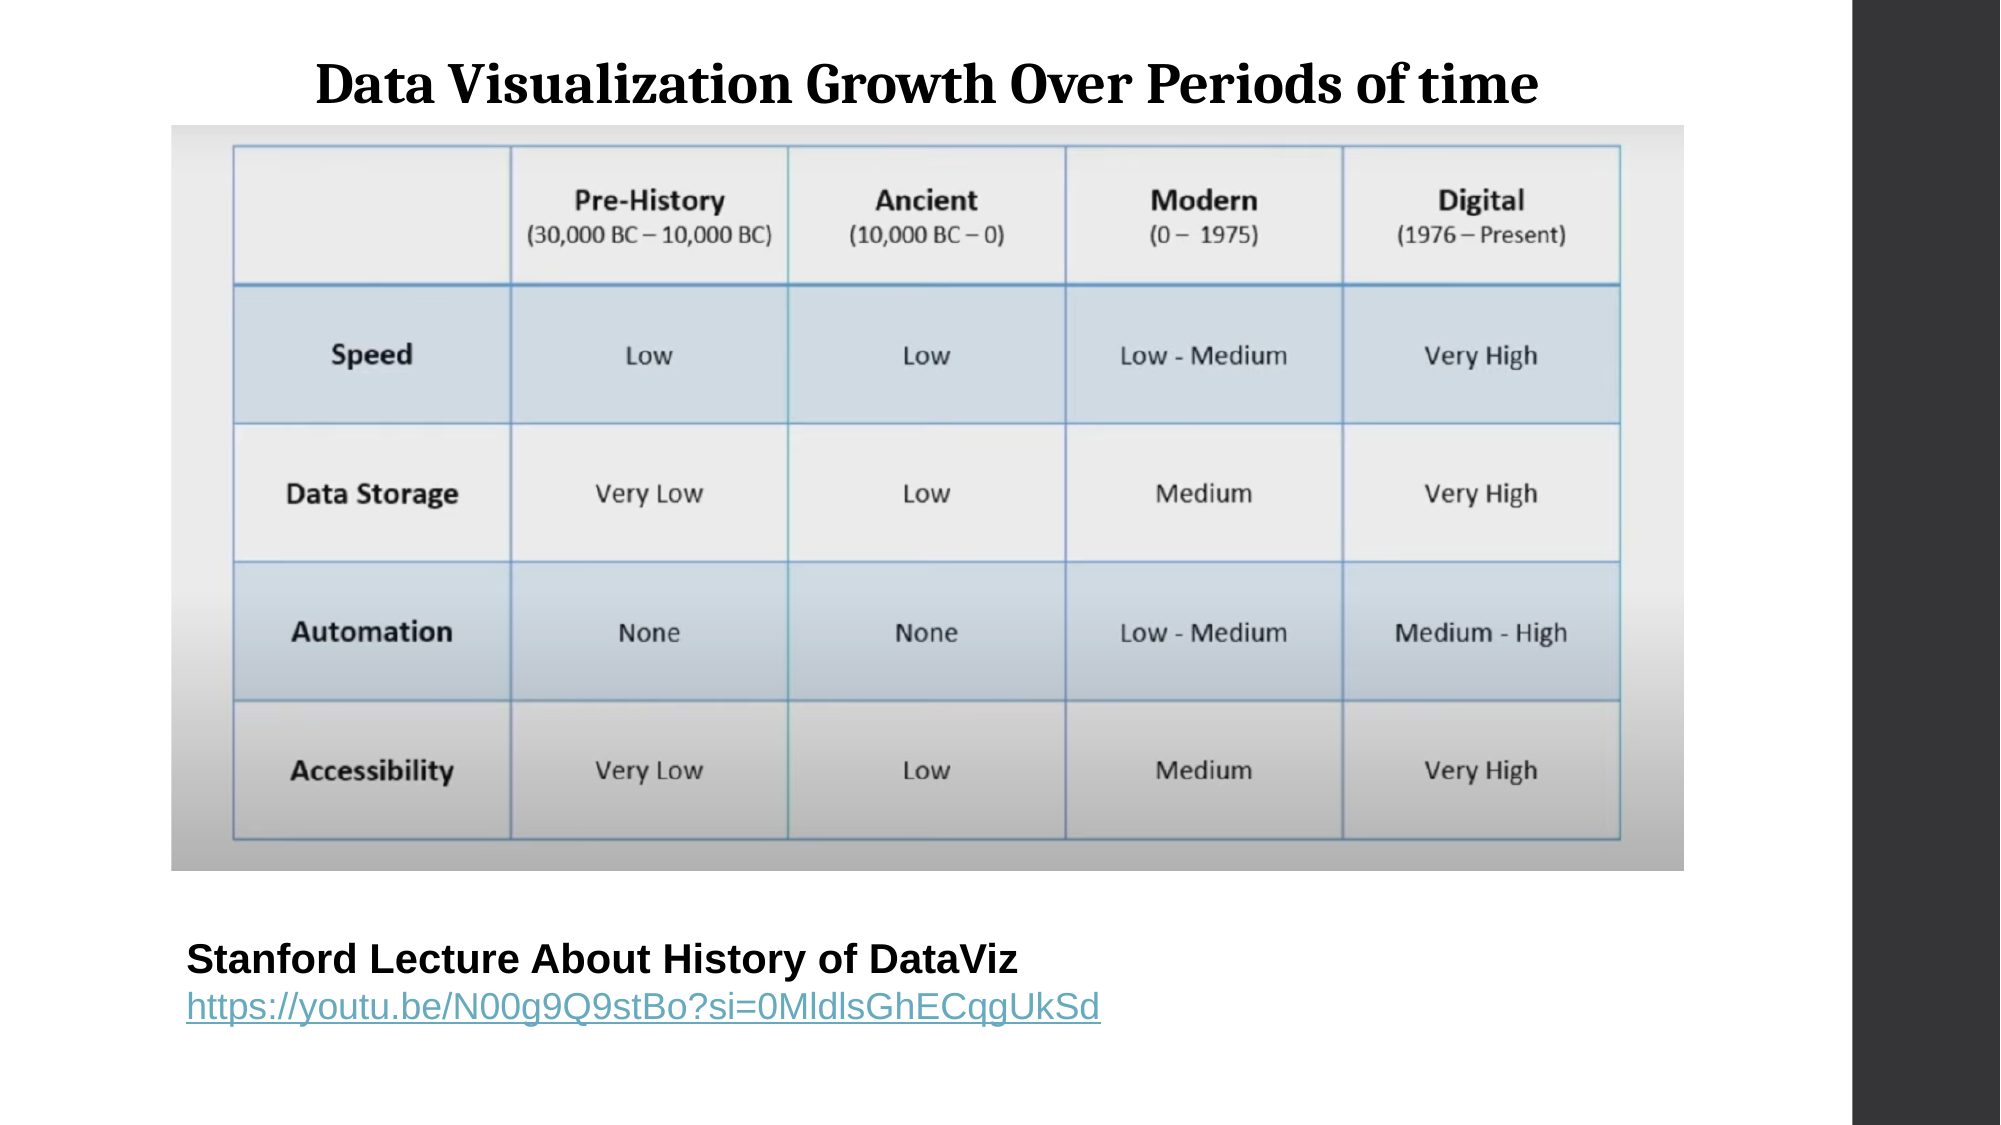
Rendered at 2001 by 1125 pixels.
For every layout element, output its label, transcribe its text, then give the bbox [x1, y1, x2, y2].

picture [171, 124, 1685, 871]
text_box Stanford Lecture About History of DataViz https://youtu.be/N00g9Q9stBo?si=0MldlsGhECqgUkSd [171, 924, 1359, 1080]
title Data Visualization Growth Over Periods of time [92, 44, 1763, 116]
